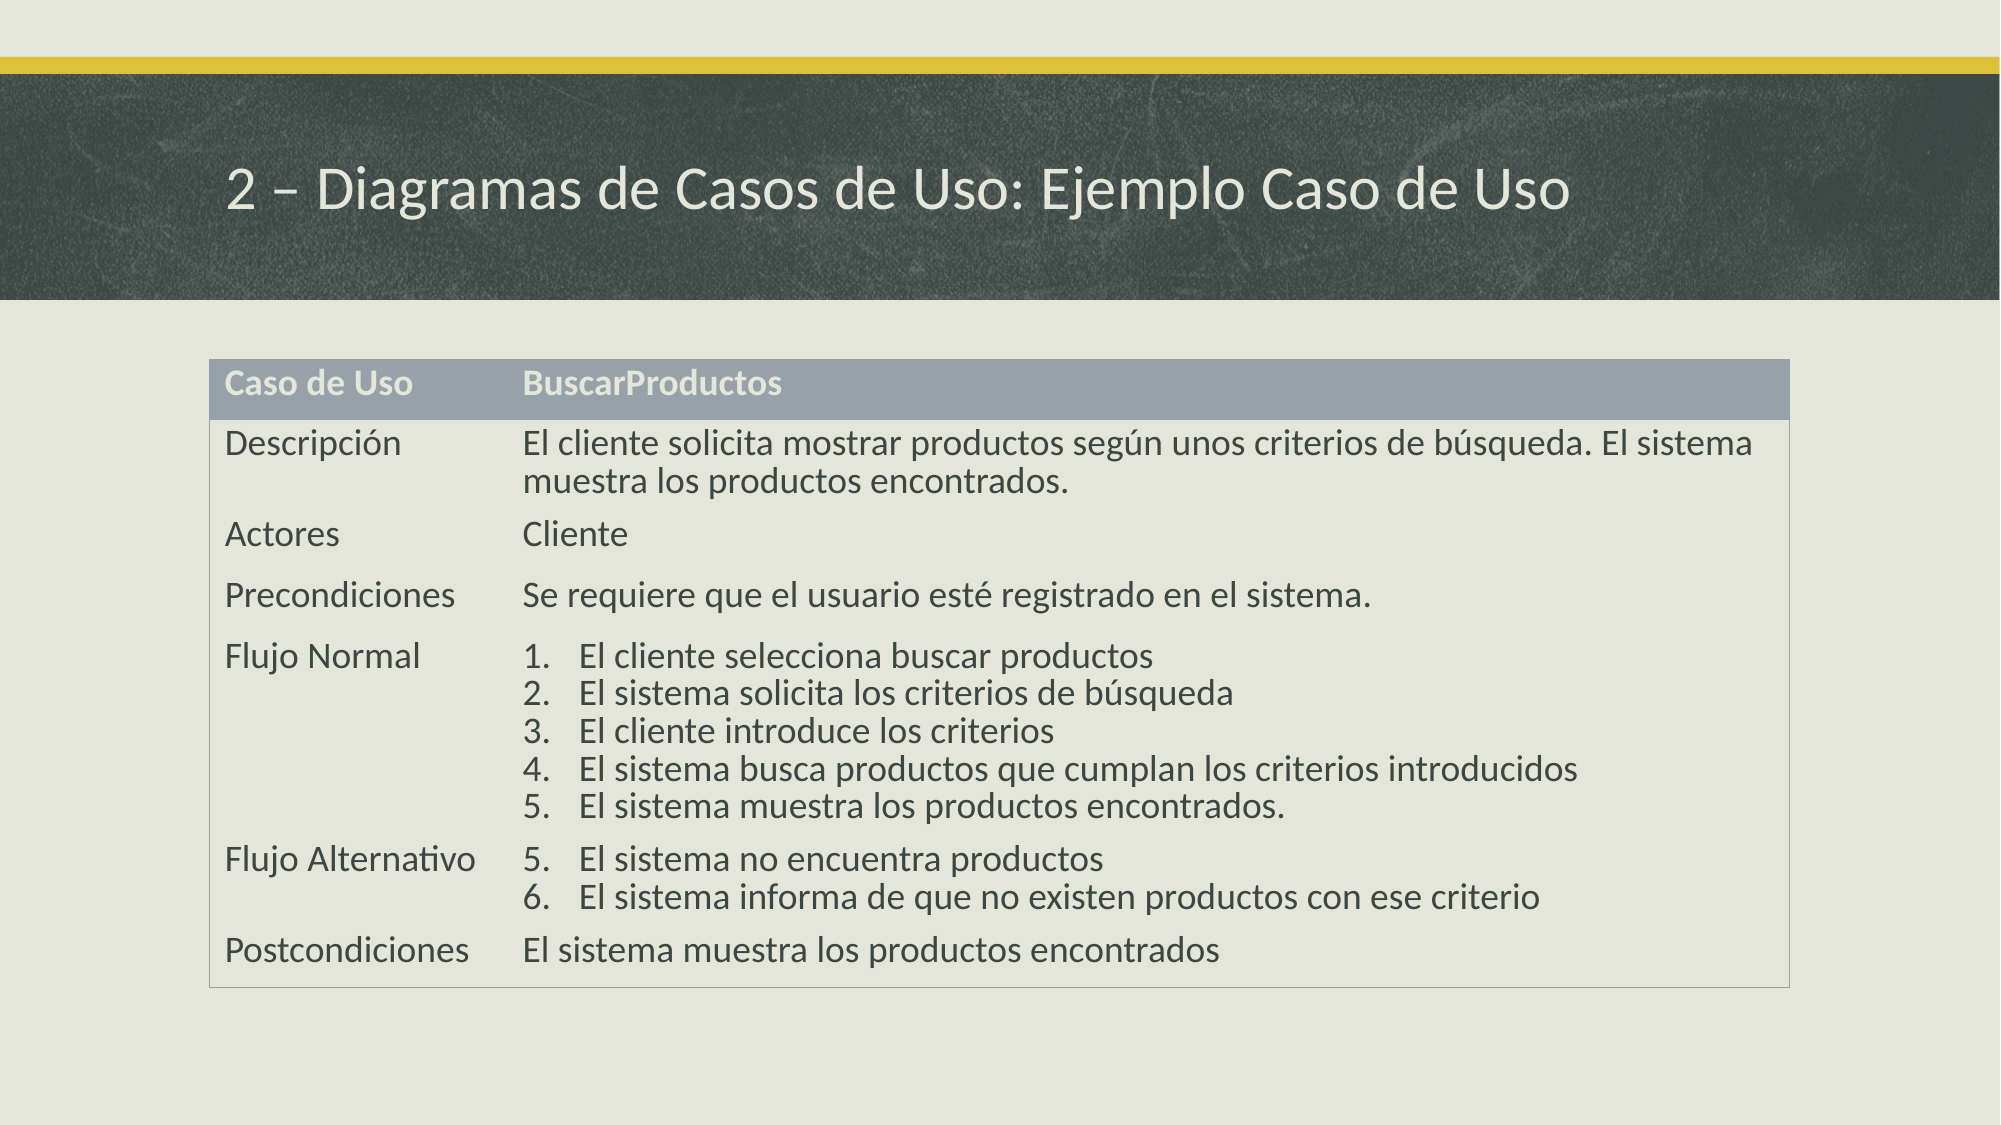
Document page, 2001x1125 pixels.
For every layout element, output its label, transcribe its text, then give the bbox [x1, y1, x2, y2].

table_cell Flujo Alternativo [210, 836, 508, 927]
table_cell Postcondiciones [210, 927, 508, 987]
table_cell El cliente solicita mostrar productos según unos criterios de búsqueda. El sistema muestra los productos encontrados. [508, 420, 1789, 511]
table_header Caso de Uso [210, 360, 508, 420]
table_cell Precondiciones [210, 572, 508, 632]
table_cell Descripción [210, 420, 508, 511]
table_cell Flujo Normal [210, 632, 508, 836]
title 2 – Diagramas de Casos de Uso: Ejemplo Caso de Uso [210, 76, 1790, 300]
table_cell El sistema muestra los productos encontrados [508, 927, 1789, 987]
picture [0, 74, 2000, 300]
table_cell Actores [210, 511, 508, 572]
table_header BuscarProductos [508, 360, 1789, 420]
table_cell El cliente selecciona buscar productos El sistema solicita los criterios de búsqueda El cliente introduce los criterios El sistema busca productos que cumplan los criterios introducidos El sistema muestra los productos encontrados. [508, 632, 1789, 836]
table_cell Se requiere que el usuario esté registrado en el sistema. [508, 572, 1789, 632]
table_cell El sistema no encuentra productos El sistema informa de que no existen productos con ese criterio [508, 836, 1789, 927]
table_cell Cliente [508, 511, 1789, 572]
